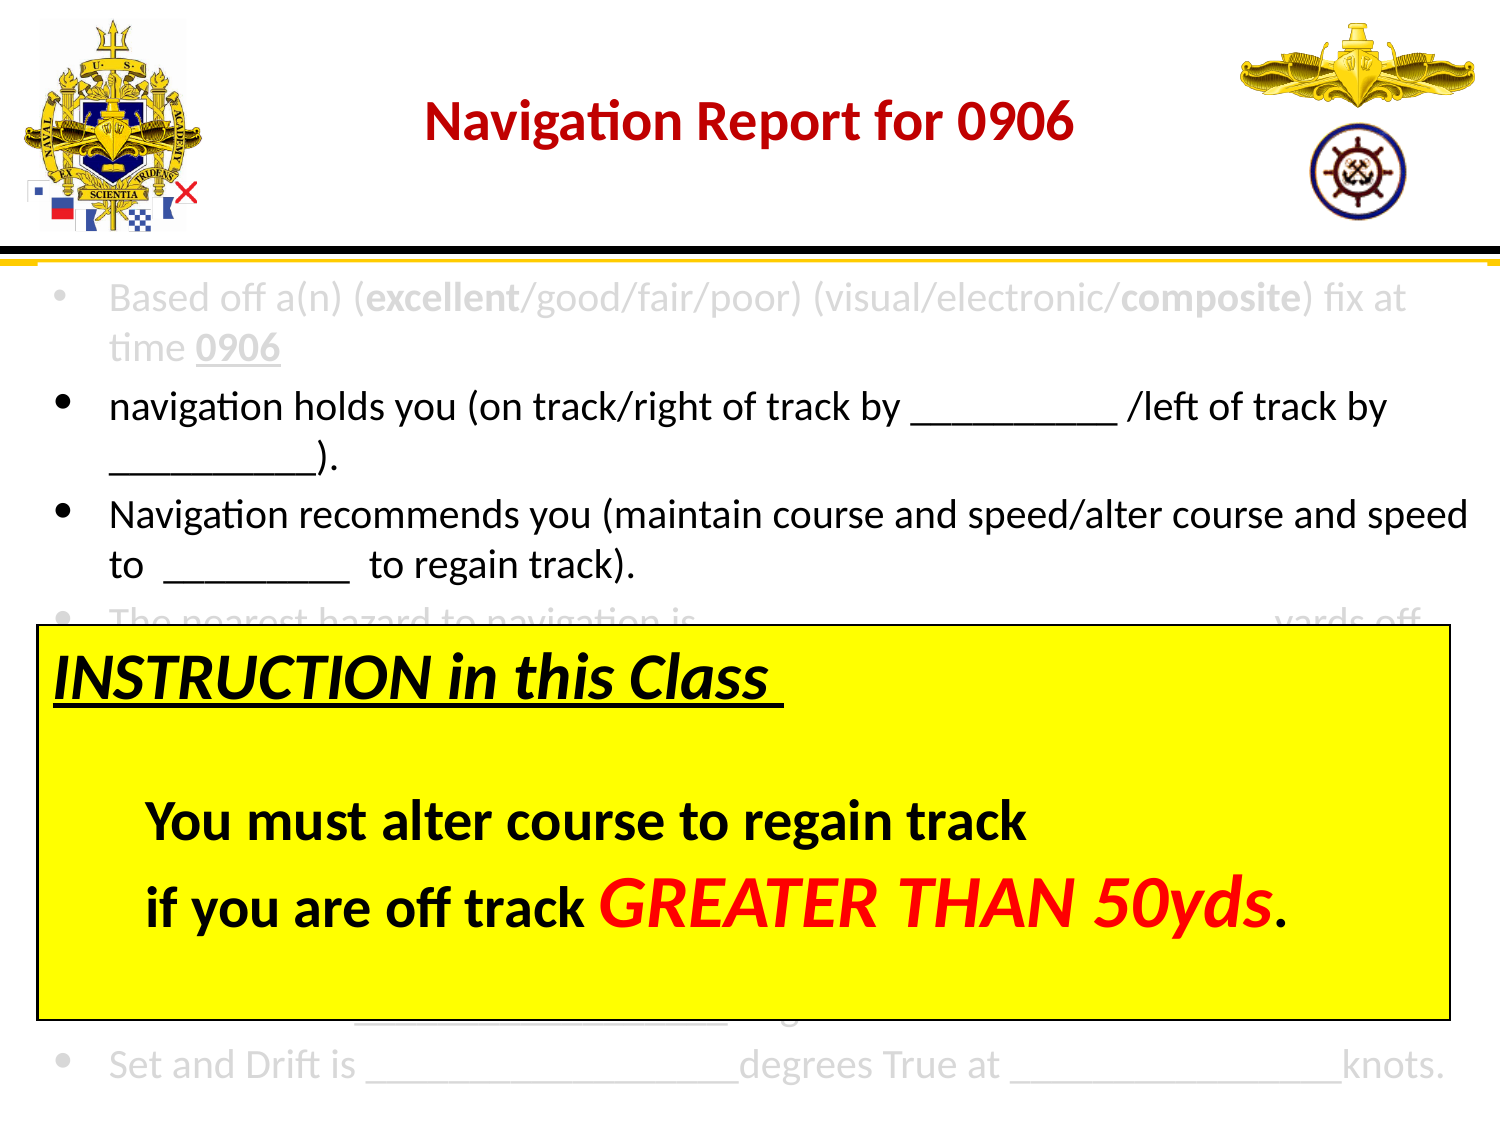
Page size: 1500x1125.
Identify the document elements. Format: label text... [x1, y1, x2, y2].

list Based off a(n) (excellent/good/fair/poor) (visual/electronic/composite) fix at time ______ navigation holds you (on track/right of track by __________ /left of track by __________). Navigation recommends you (maintain course and speed/alter course and speed to _________ to regain track). The nearest hazard to navigation is _________________, _________ yards off the (starboard/port) (bow/beam/quarter). The nearest aid to navigation is _________________, _________ yards off the (starboard/port) (bow/beam/quarter). There is ______ feet beneath the keel; this (concurs / does not concur) with charted depth. Distance to turn is ___________ yards. Time to turn is __________________. Next course is __________________ degrees True. Set and Drift is __________________degrees True at ________________knots. [37, 388, 1488, 1125]
picture [0, 161, 288, 288]
text_box Based off a(n) (excellent/good/fair/poor) (visual/electronic/composite) fix at time 0906 [37, 262, 1488, 388]
picture [1240, 23, 1475, 75]
text_box INSTRUCTION in this Class You must alter course to regain track if you are off track GREATER THAN 50yds. [37, 624, 1450, 1020]
text_box Navigation Report for 0906 [0, 75, 1500, 161]
picture [0, 0, 288, 75]
picture [1308, 161, 1408, 222]
